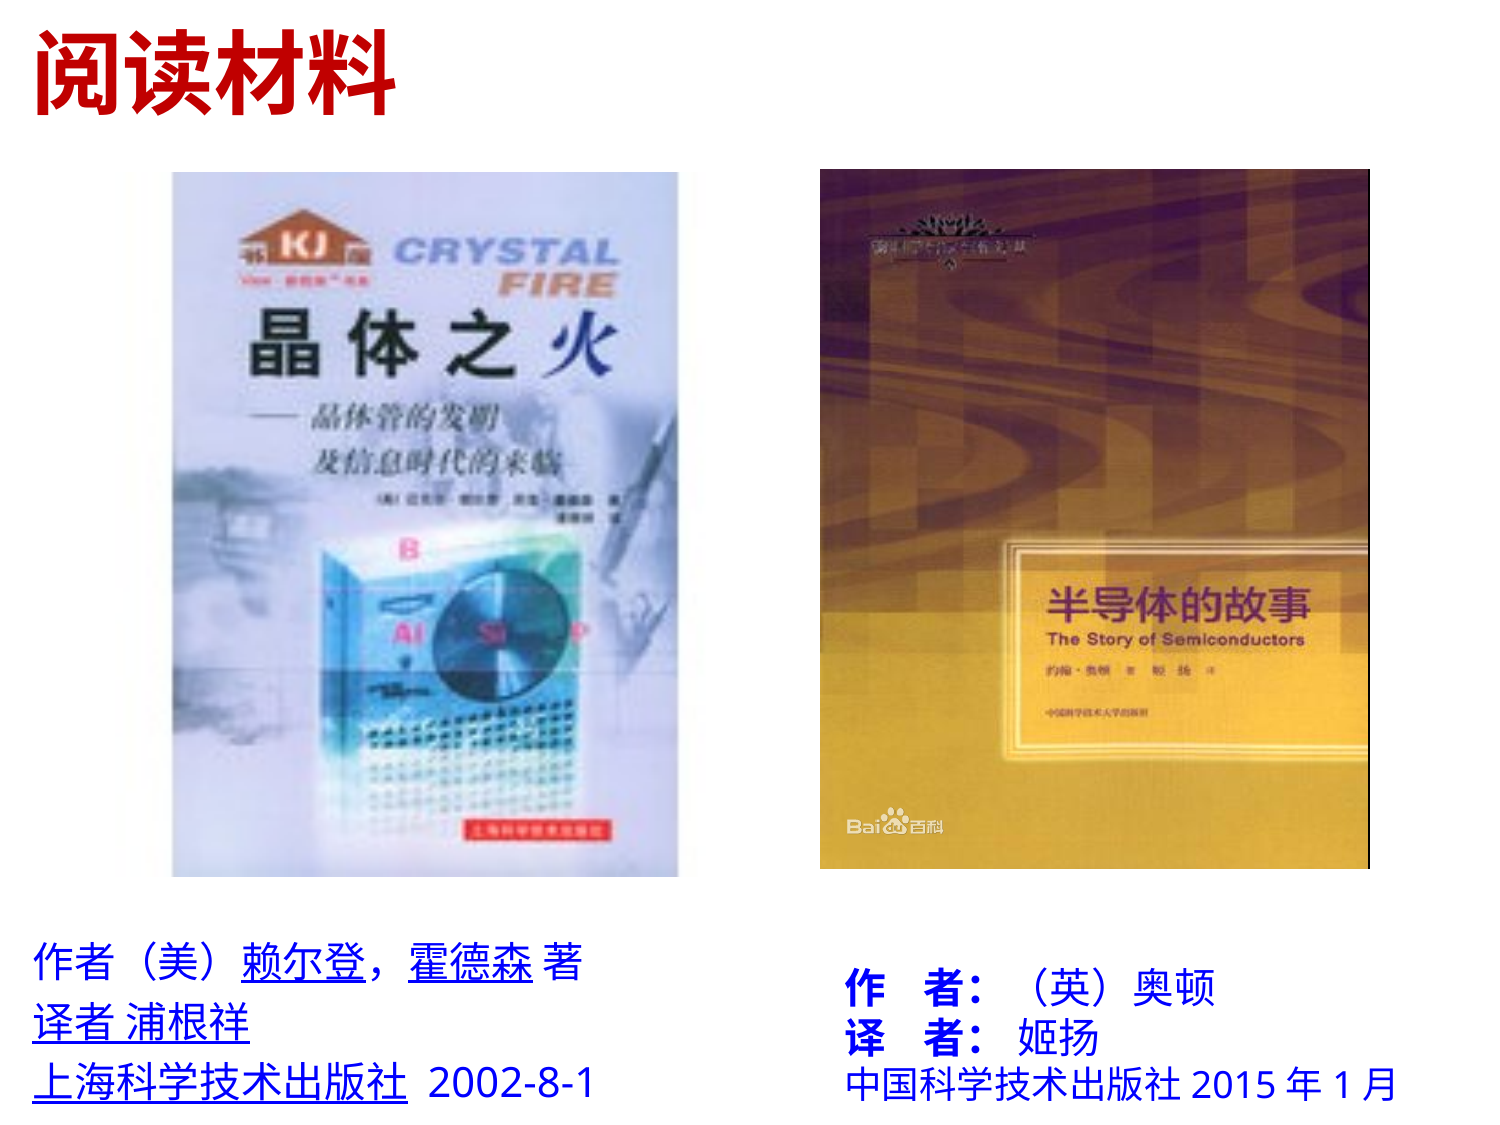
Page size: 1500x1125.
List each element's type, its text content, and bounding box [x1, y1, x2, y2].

text_box 作者（美）赖尔登，霍德森 著 译者 浦根祥 上海科学技术出版社 2002-8-1 [17, 927, 750, 1125]
picture [59, 172, 793, 877]
picture [820, 169, 1370, 869]
title 阅读材料 [0, 0, 429, 141]
text_box 作 者：（英）奥顿 译 者： 姬扬 中国科学技术出版社2015年1月 [844, 916, 1500, 1107]
